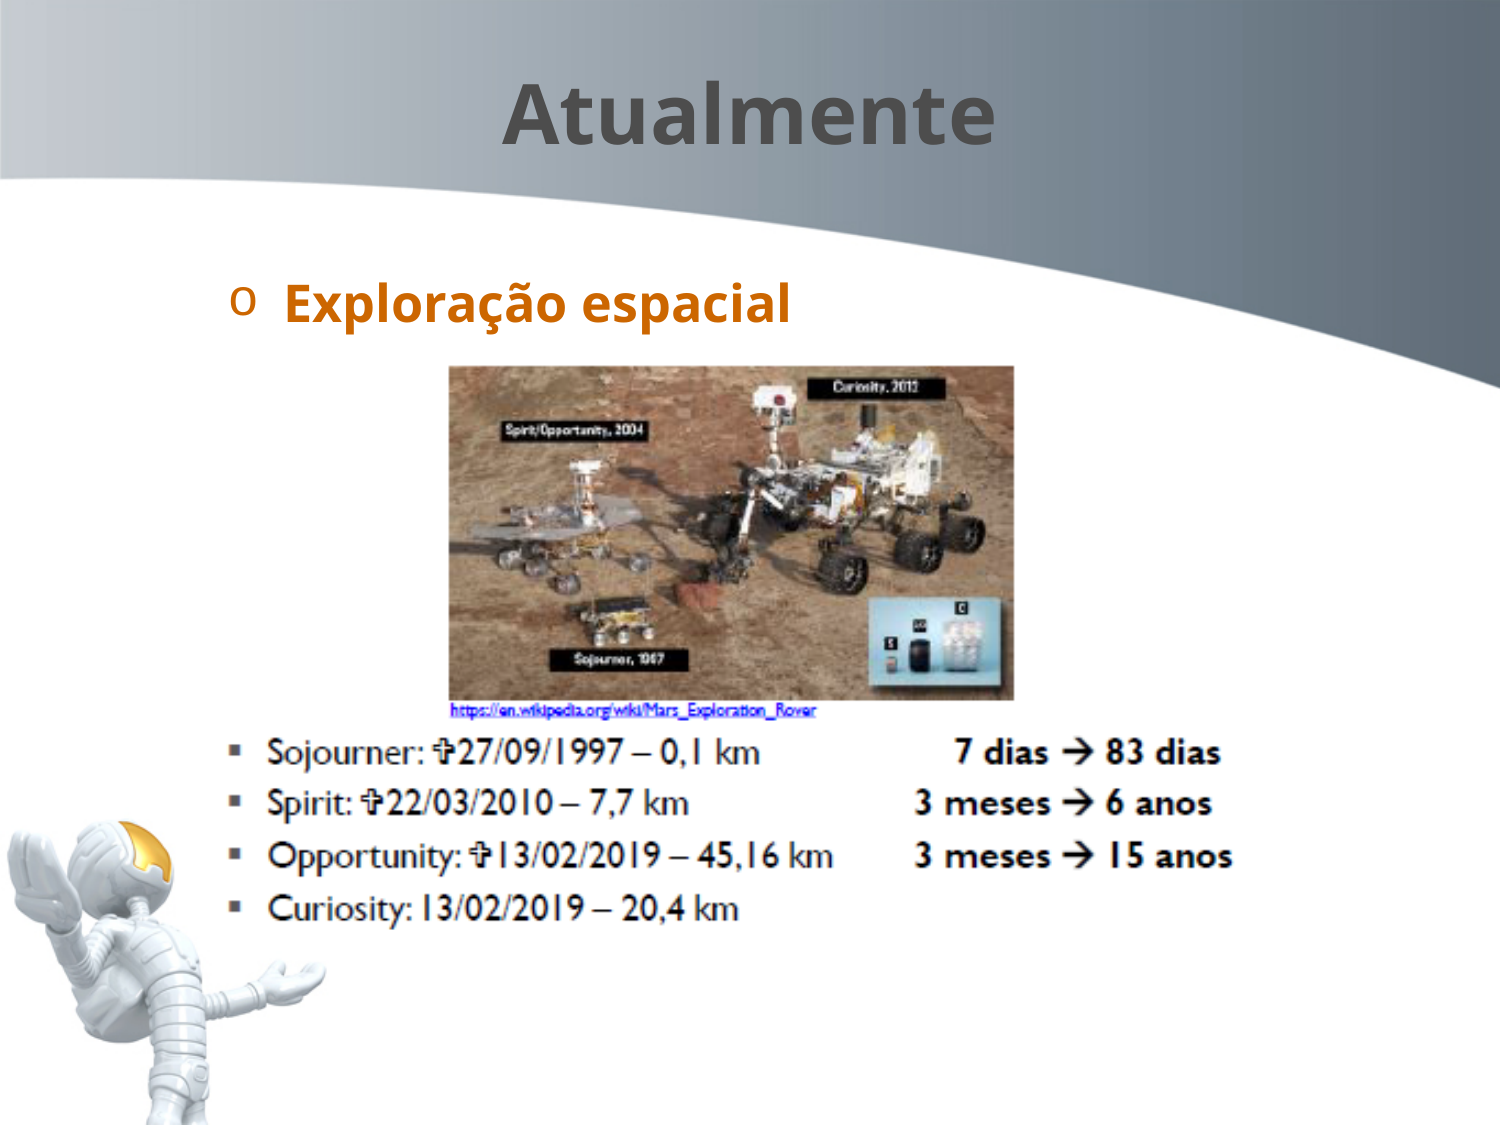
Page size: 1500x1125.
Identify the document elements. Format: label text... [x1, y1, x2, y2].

title Atualmente [212, 4, 1288, 218]
list Exploração espacial [212, 231, 1424, 350]
picture [0, 0, 1500, 1125]
